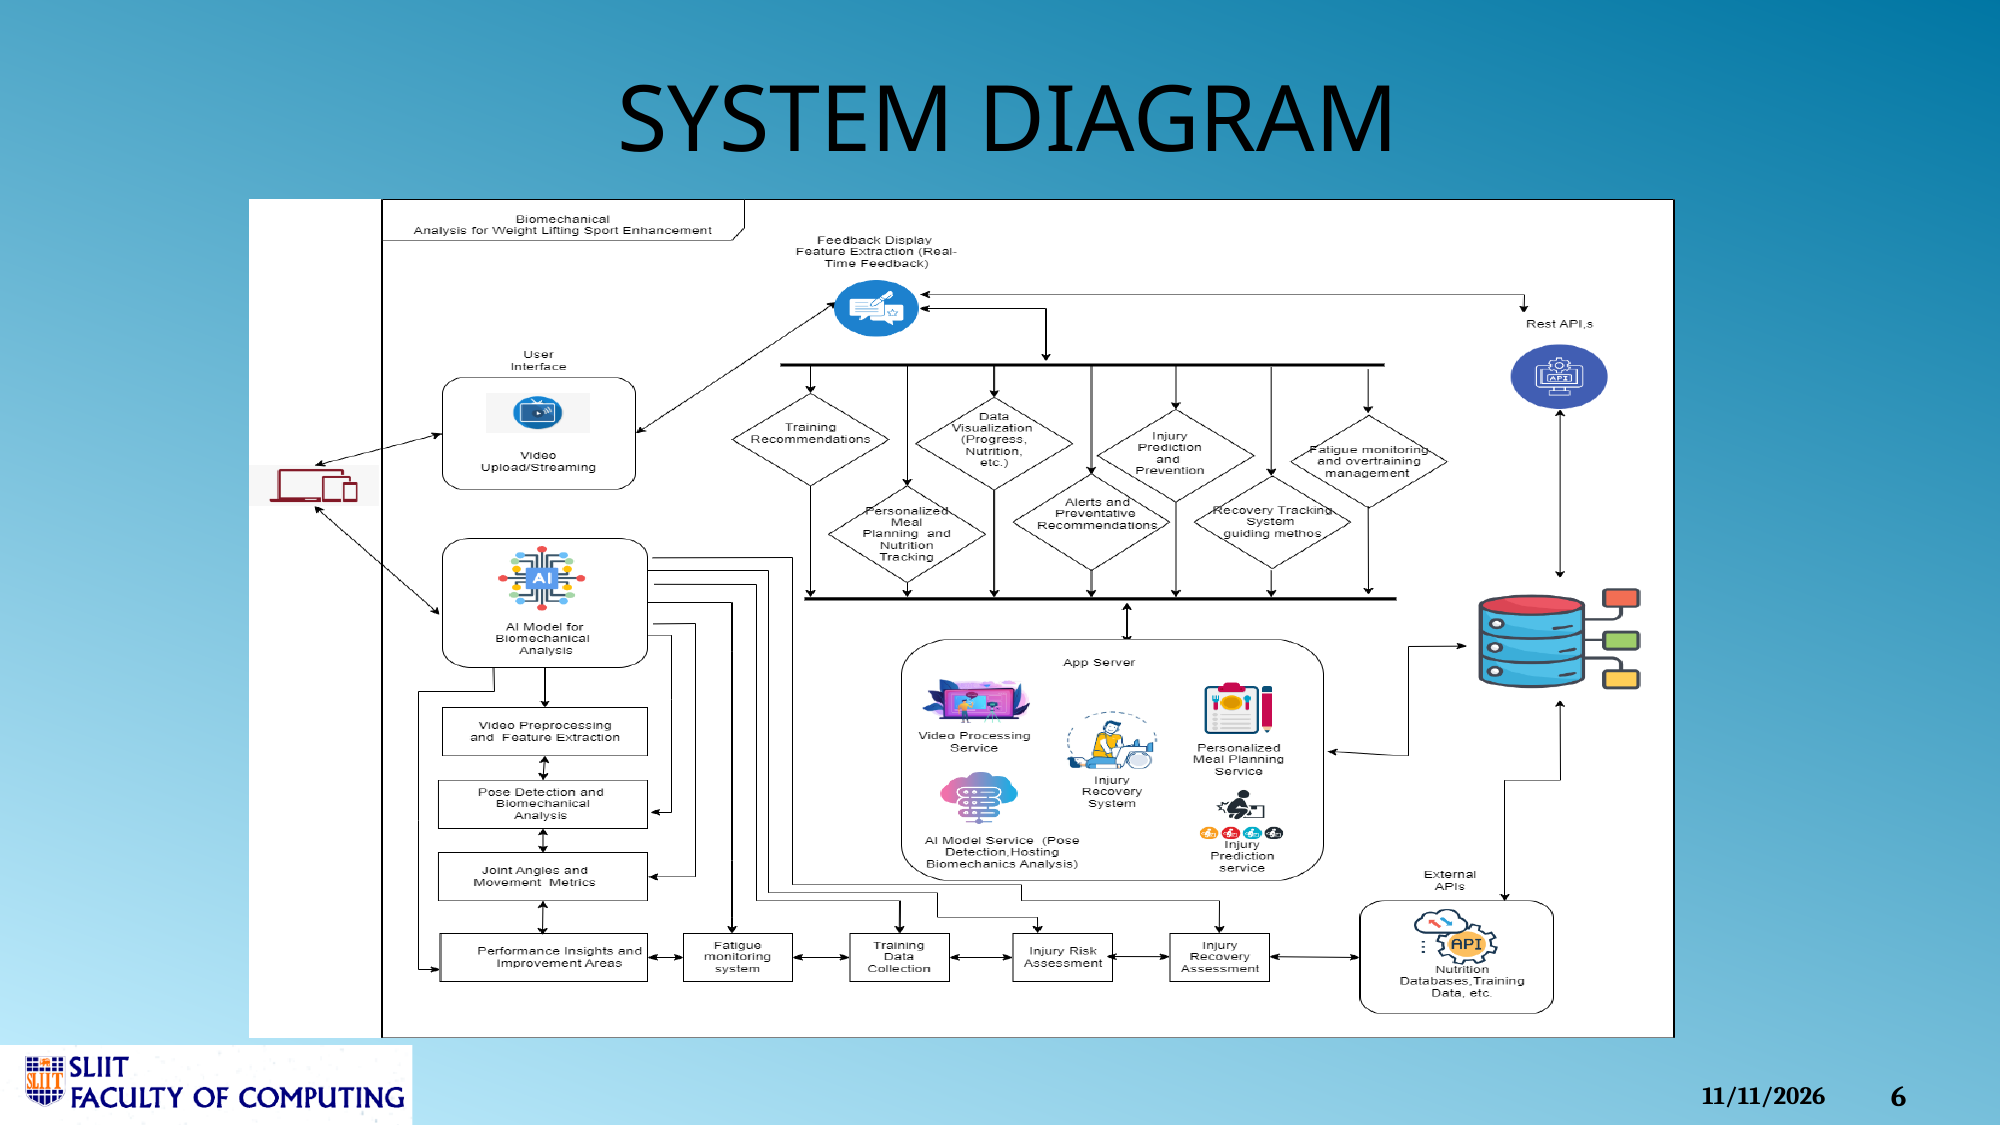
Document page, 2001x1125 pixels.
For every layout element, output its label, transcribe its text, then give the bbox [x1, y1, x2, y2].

picture [0, 1045, 413, 1125]
picture [249, 199, 1676, 1038]
title SYSTEM DIAGRAM [50, 50, 1967, 180]
